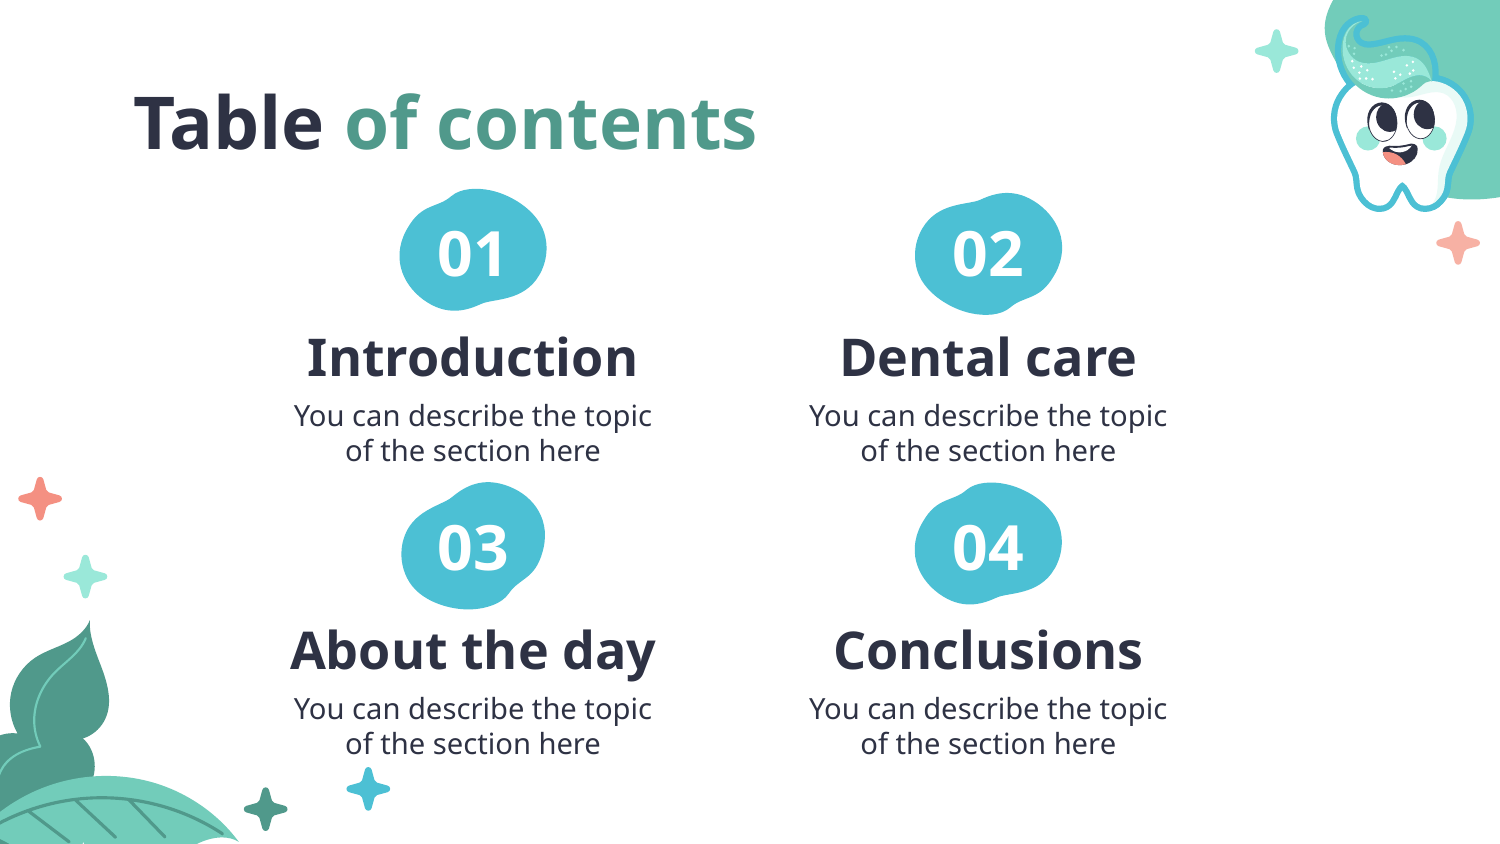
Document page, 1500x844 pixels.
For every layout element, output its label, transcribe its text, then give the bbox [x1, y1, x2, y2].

text_box [942, 301, 1021, 315]
text_box [939, 594, 1012, 605]
text_box [453, 482, 526, 496]
title 04 [883, 496, 1093, 594]
title 01 [368, 203, 578, 301]
title 02 [883, 203, 1093, 301]
text_box [956, 482, 1034, 496]
text_box [420, 594, 509, 608]
title Table of contents [118, 72, 1382, 167]
title Dental care [778, 315, 1199, 382]
subtitle You can describe the topic of the section here [263, 675, 684, 756]
text_box [967, 192, 1037, 203]
title About the day [263, 608, 684, 675]
text_box [425, 301, 493, 311]
subtitle You can describe the topic of the section here [263, 382, 684, 462]
text_box [440, 188, 520, 203]
subtitle You can describe the topic of the section here [778, 675, 1199, 756]
title Conclusions [778, 608, 1199, 675]
title Introduction [263, 315, 684, 382]
title 03 [368, 496, 578, 594]
subtitle You can describe the topic of the section here [778, 382, 1199, 462]
